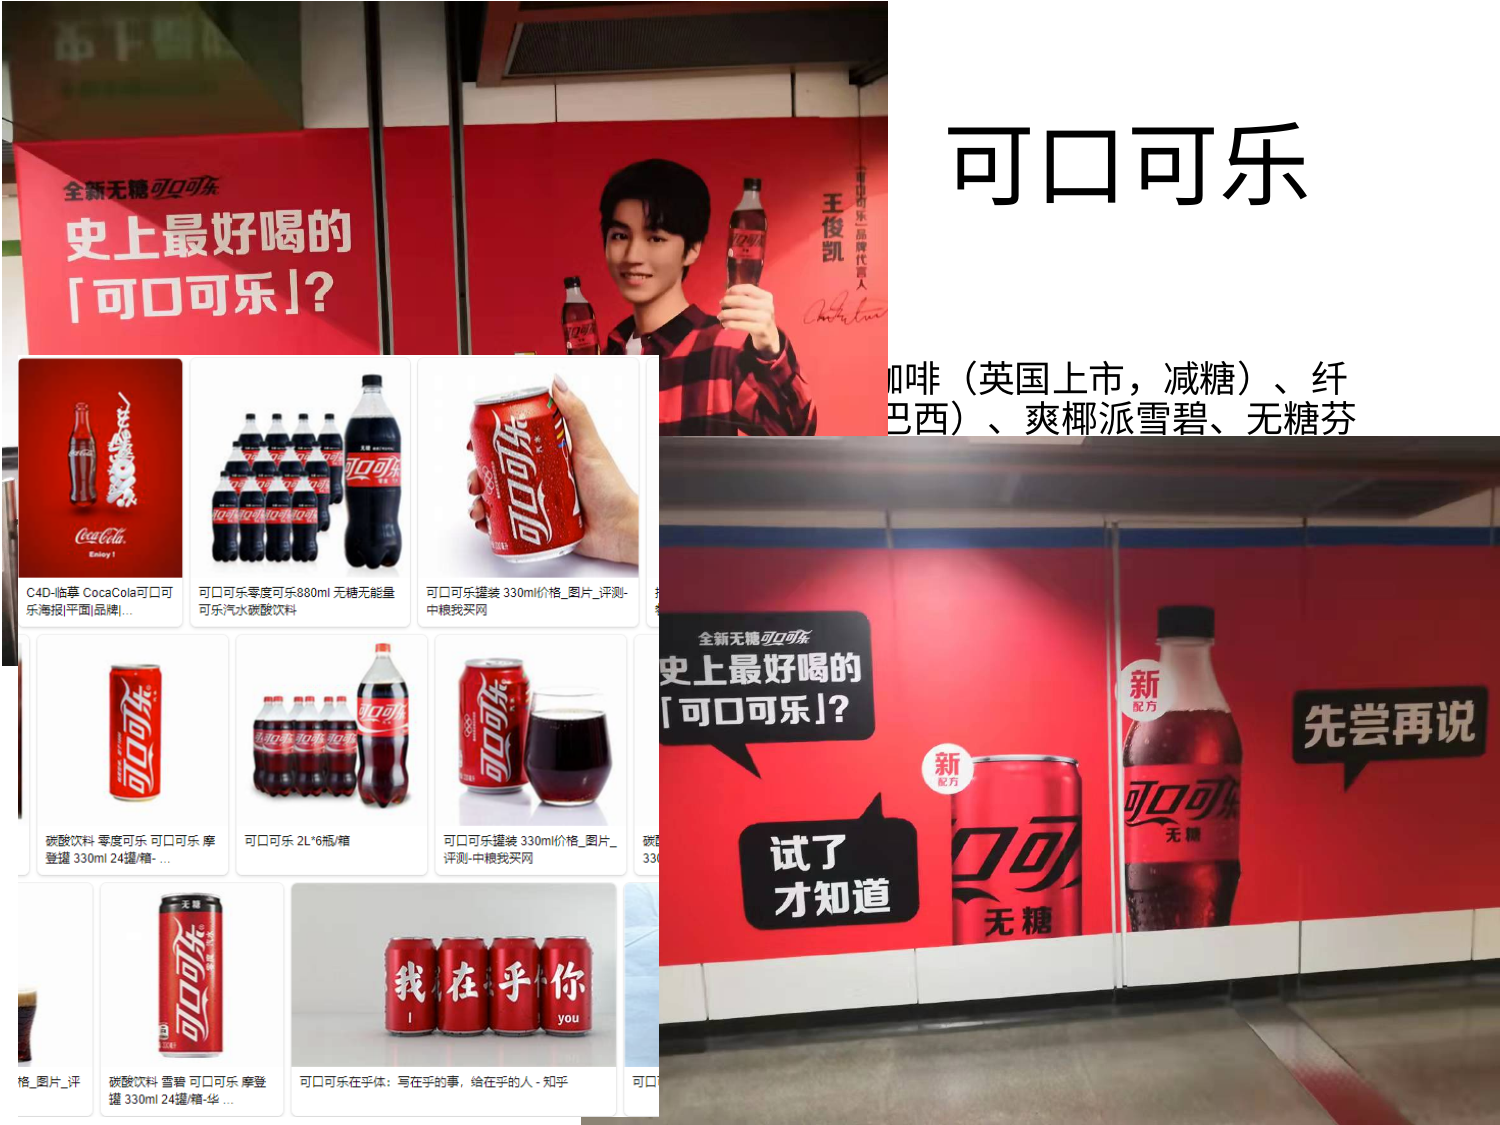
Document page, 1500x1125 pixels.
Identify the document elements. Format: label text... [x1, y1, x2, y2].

picture [1, 1, 1500, 1125]
list 新产品 – 适应无糖趋势 茶、运动饮料、纯悦纯净水、灌装Costa咖啡（英国上市，减糖）、纤维+可乐（原产日本）、咖啡可乐（原产巴西）、爽椰派雪碧、无糖芬达 客户关系 – 品牌矩阵与营销 大量收购各国知名饮料品牌（尼日利亚Chi，收购汇源失败，约500+产品） 从diet coke到zero：配方基本不变，摆脱女性专属形象 外包装营销：与你的“女神/闺蜜”共享 – 电视剧名台词 – 小瓶、时尚罐与小罐 基础运营 – 调节风险与收益 外包灌装 – 收购灌装厂 – 再次外包灌装（国内为太古和中粮） [888, 299, 1397, 436]
title 分拆商业模式补充：可口可乐 [888, 59, 1397, 278]
